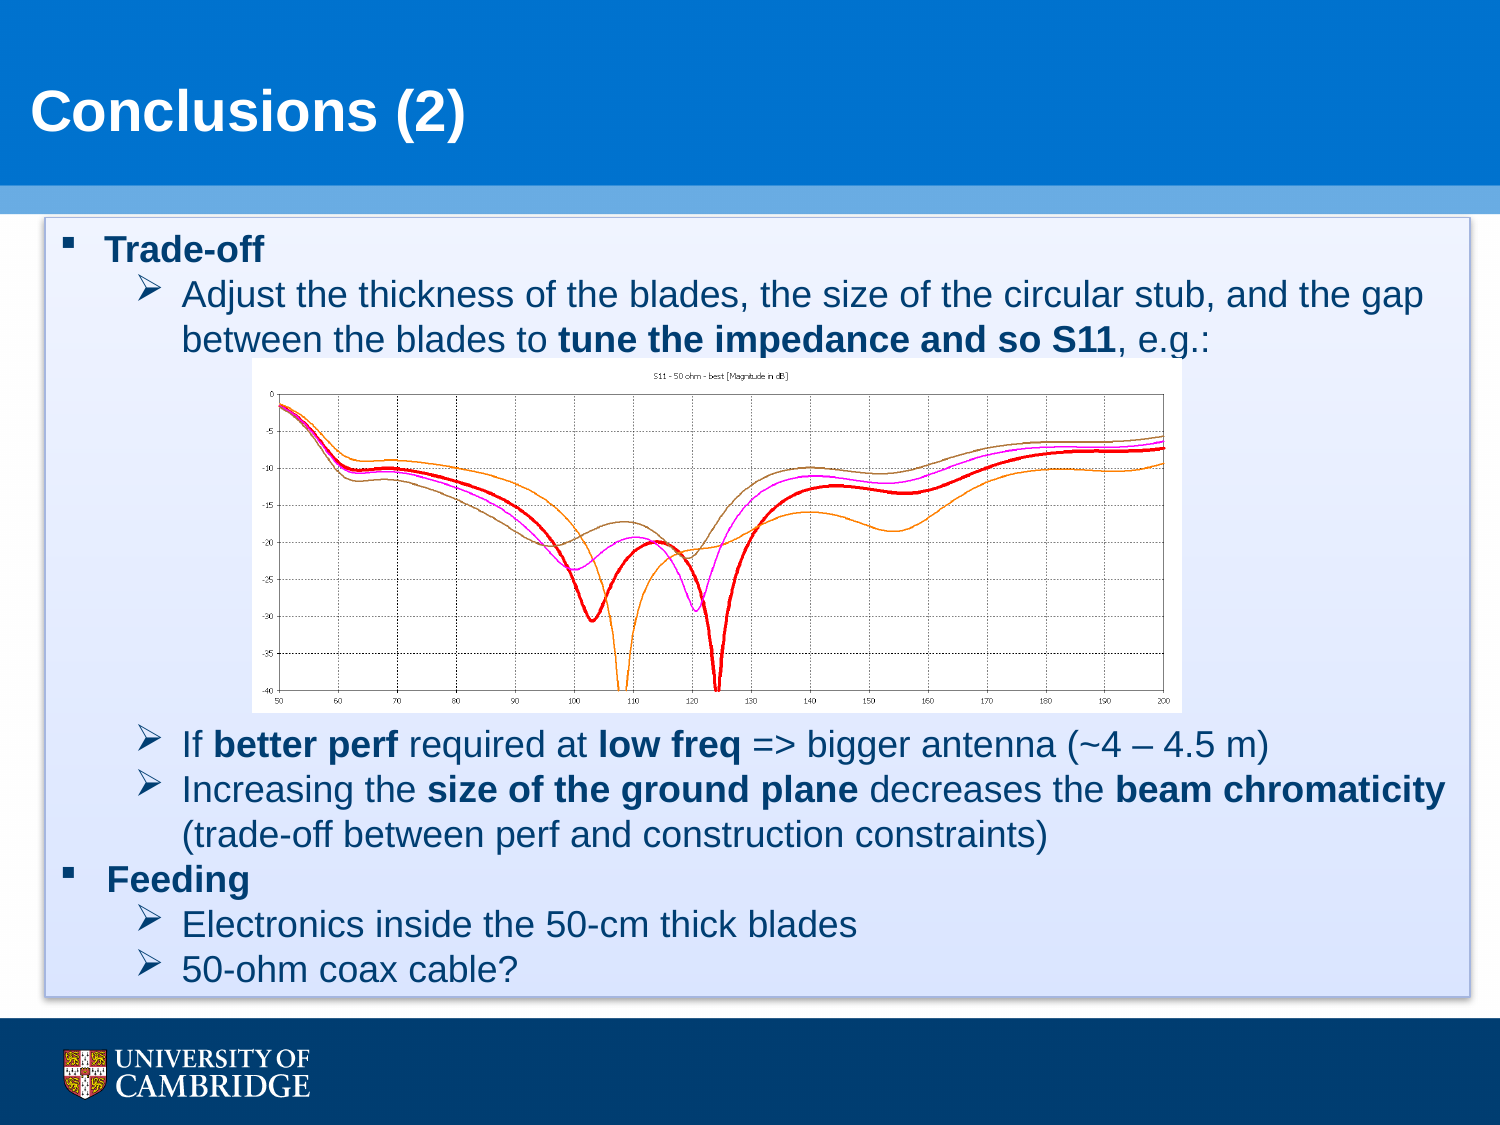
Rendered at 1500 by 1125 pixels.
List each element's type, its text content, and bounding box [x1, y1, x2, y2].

picture [0, 0, 1500, 1125]
title Conclusions (2) [30, 72, 1404, 143]
text_box Trade-off Adjust the thickness of the blades, the size of the circular stub, and the gap between the blades to tune the impedance and so S11, e.g.: If better perf required at low freq => bigger antenna (~4 – 4.5 m) Increasing the size of the ground plane decreases the beam chromaticity (trade-off between perf and construction constraints) Feeding Electronics inside the 50-cm thick blades 50-ohm coax cable? [44, 217, 1471, 998]
